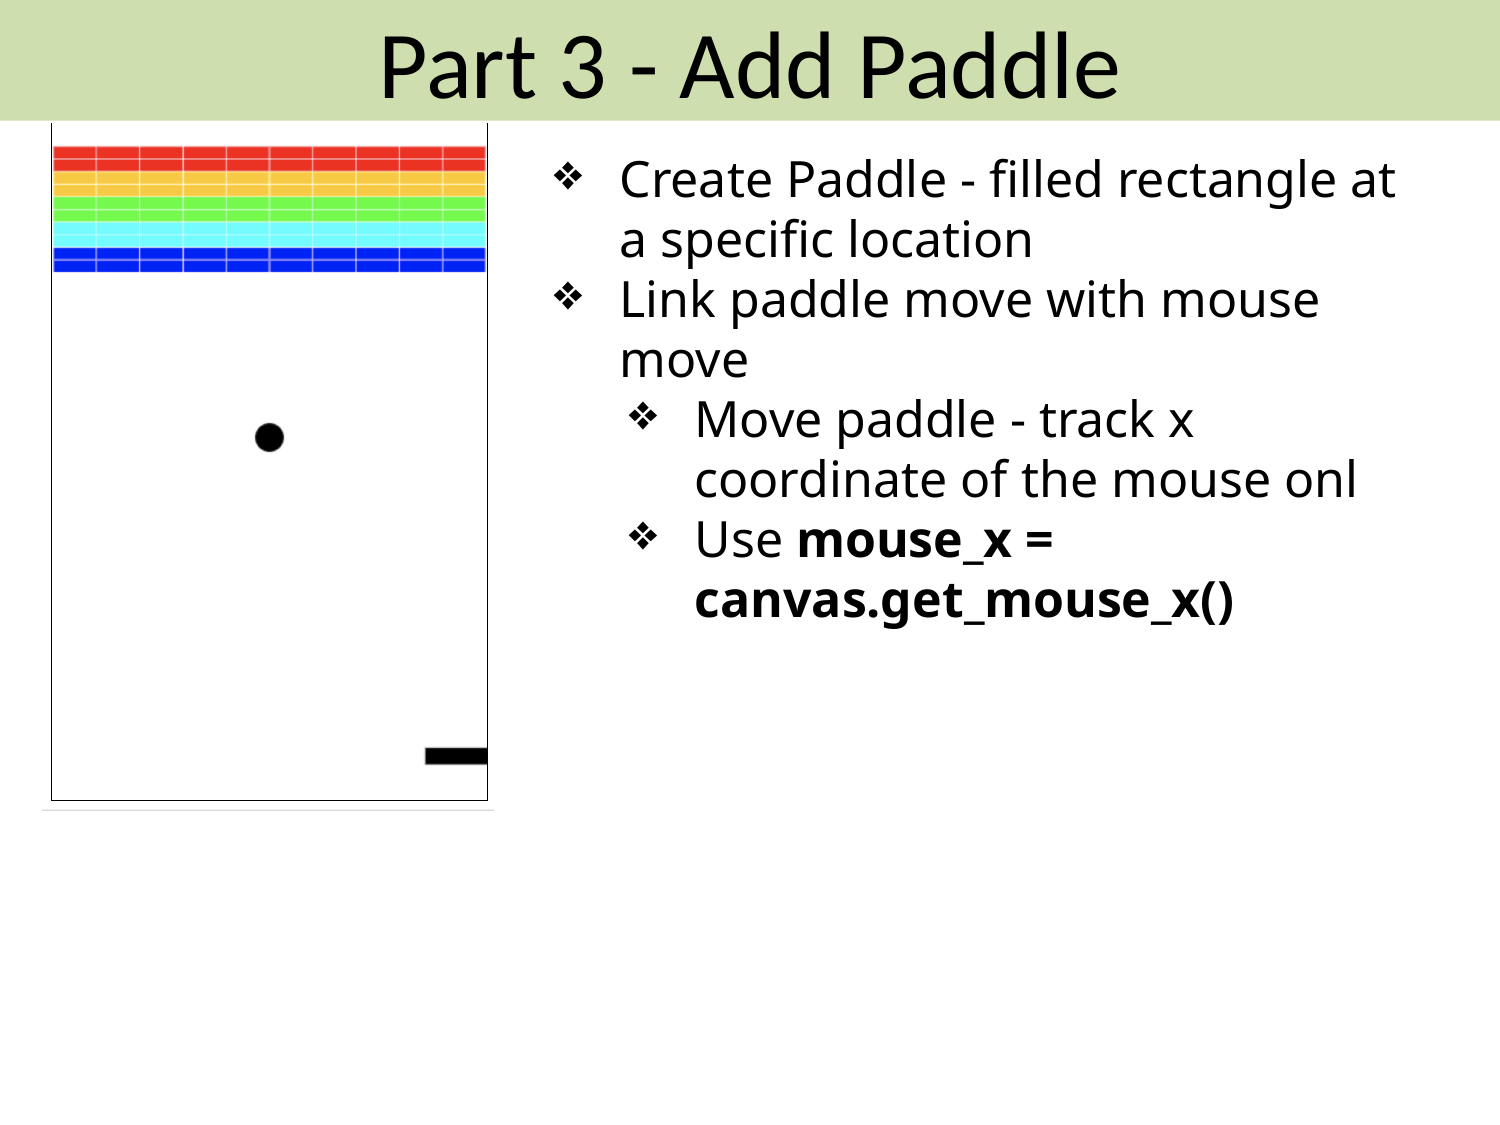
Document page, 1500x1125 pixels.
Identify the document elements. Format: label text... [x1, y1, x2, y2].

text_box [0, 0, 1500, 121]
text_box Create Paddle - filled rectangle at a specific location Link paddle move with mouse move Move paddle - track x coordinate of the mouse onl Use mouse_x = canvas.get_mouse_x() [546, 140, 1431, 717]
picture [42, 122, 495, 813]
